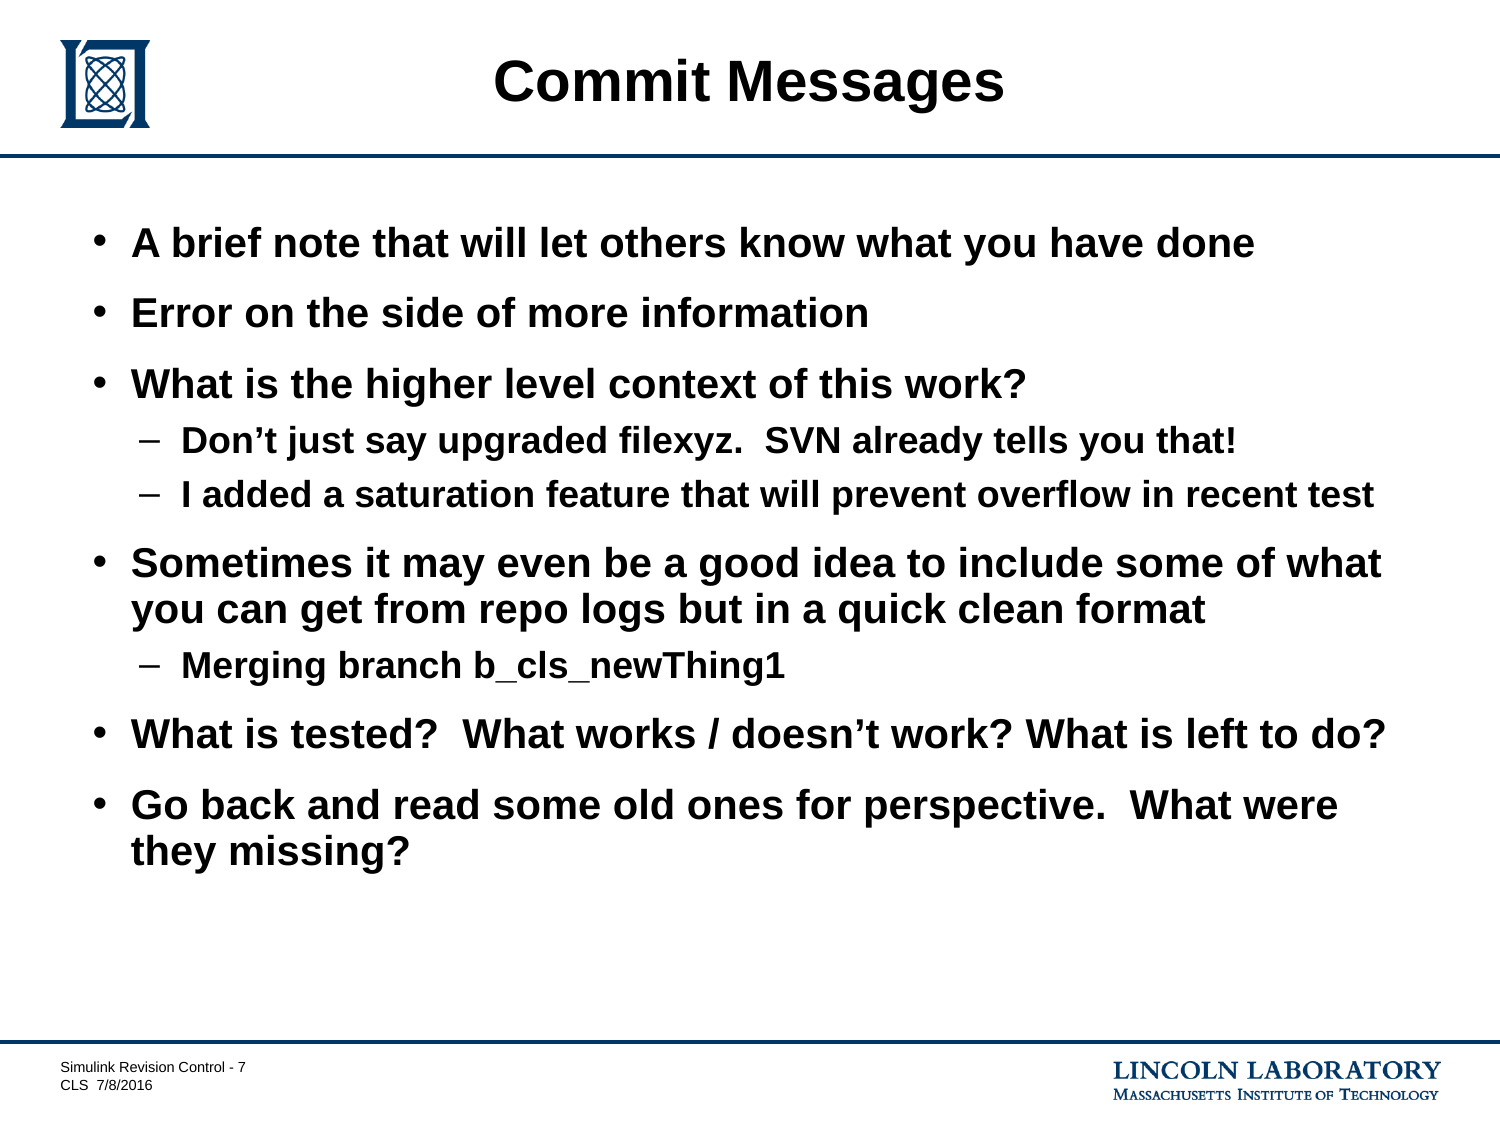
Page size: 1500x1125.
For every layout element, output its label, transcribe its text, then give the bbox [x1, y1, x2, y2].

list A brief note that will let others know what you have done Error on the side of more information What is the higher level context of this work? Don’t just say upgraded filexyz. SVN already tells you that! I added a saturation feature that will prevent overflow in recent test Sometimes it may even be a good idea to include some of what you can get from repo logs but in a quick clean format Merging branch b_cls_newThing1 What is tested? What works / doesn’t work? What is left to do? Go back and read some old ones for perspective. What were they missing? [77, 212, 1422, 1005]
picture [1111, 1061, 1441, 1100]
picture [60, 40, 150, 128]
title Commit Messages [154, 16, 1346, 151]
